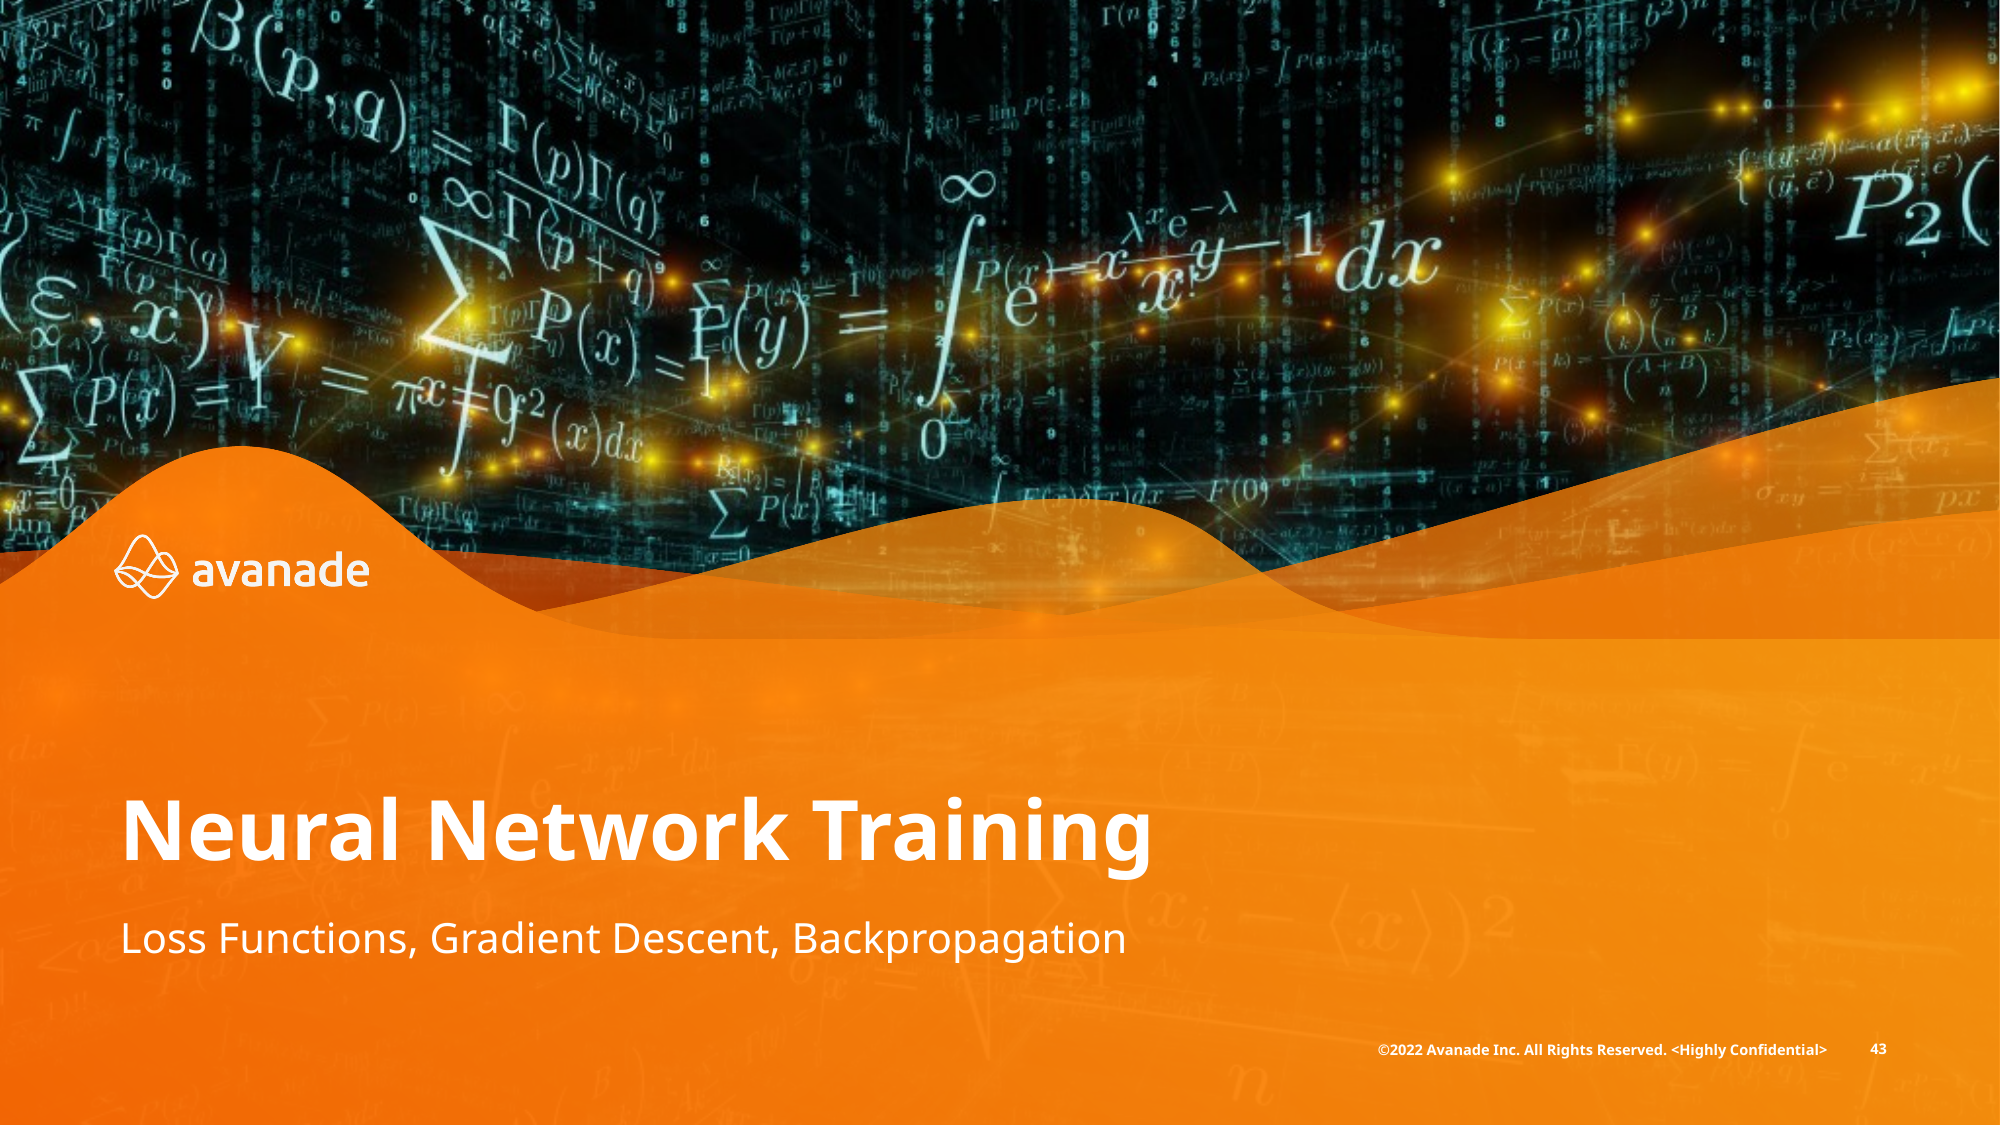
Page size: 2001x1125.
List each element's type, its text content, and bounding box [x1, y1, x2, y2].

picture [0, 0, 2000, 1125]
list Neural Network Training [104, 689, 1885, 886]
list Loss Functions, Gradient Descent, Backpropagation [104, 910, 1885, 1020]
